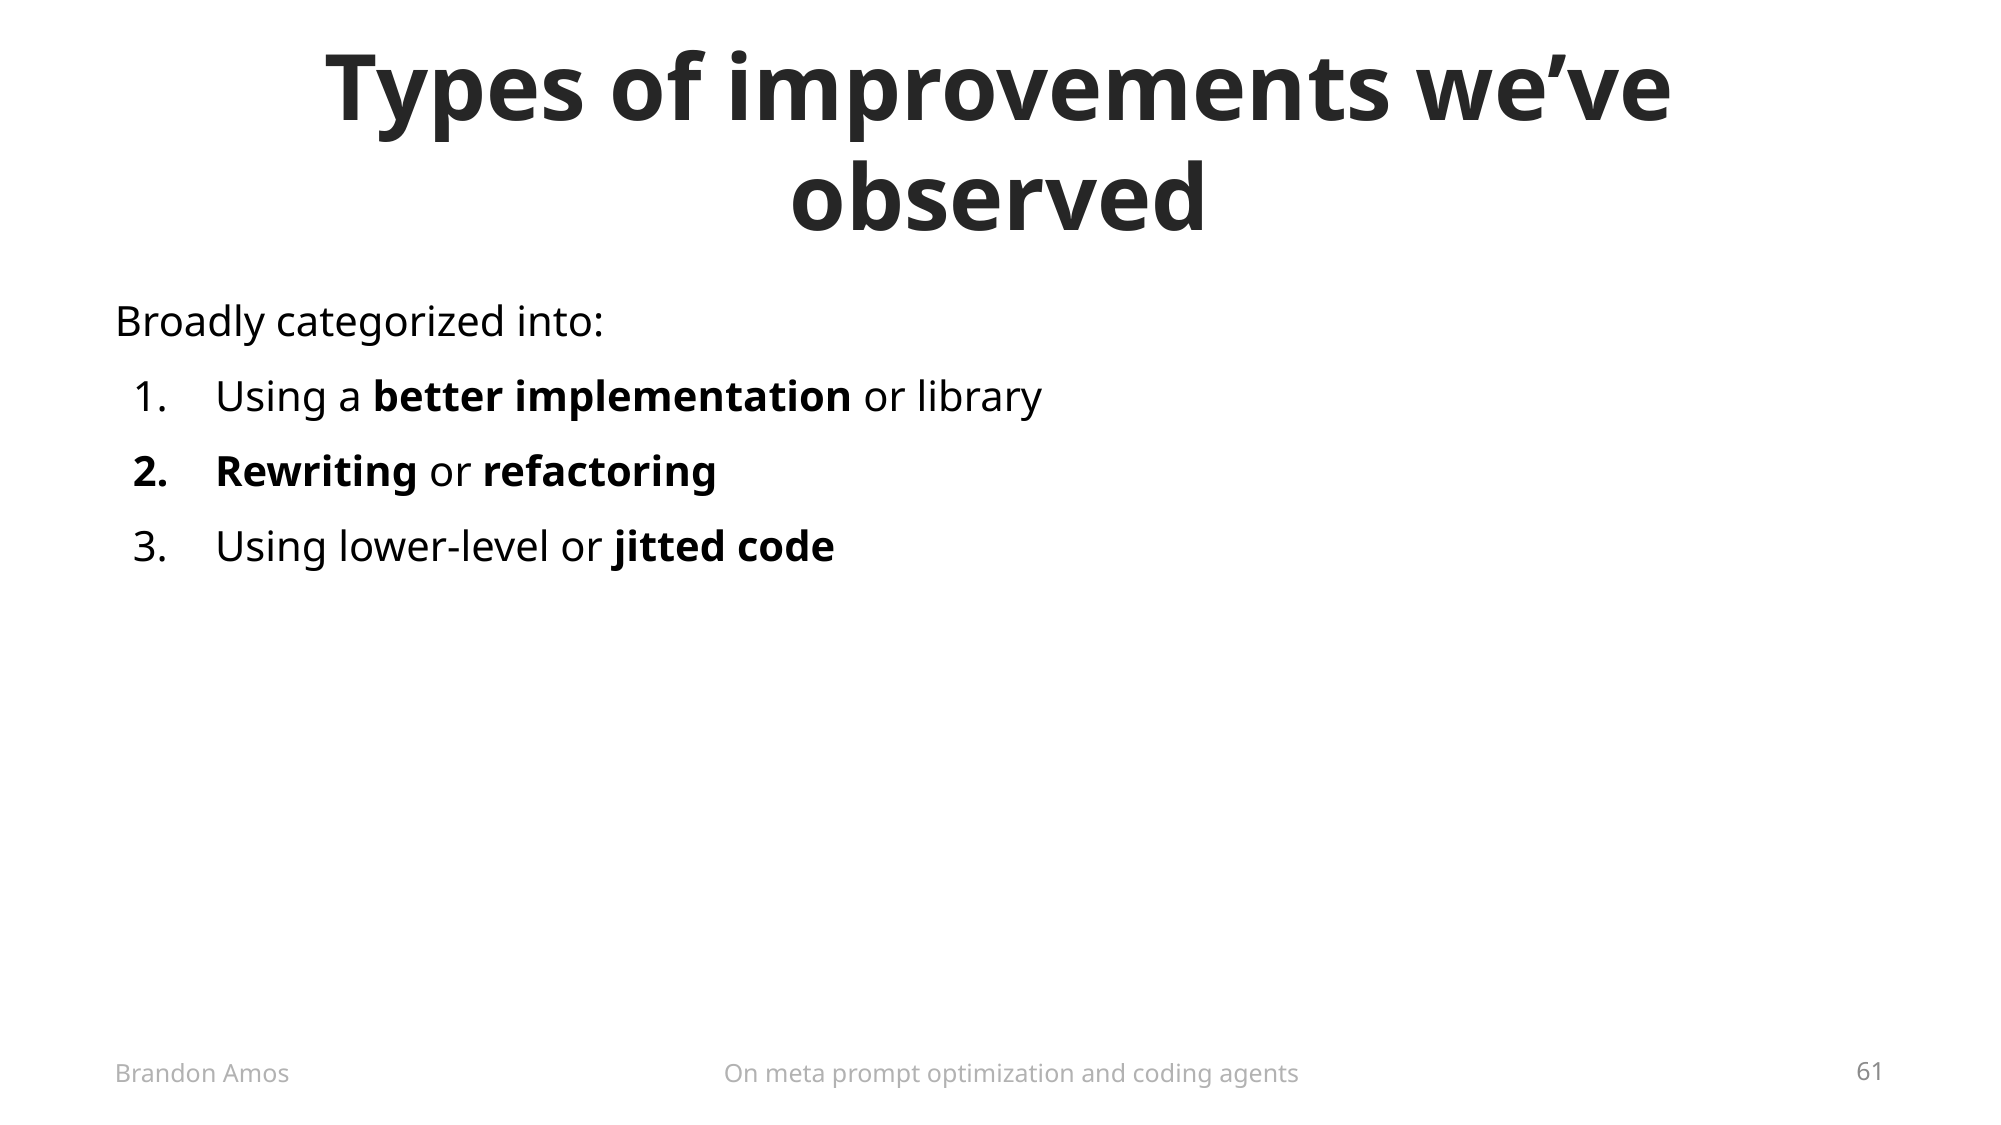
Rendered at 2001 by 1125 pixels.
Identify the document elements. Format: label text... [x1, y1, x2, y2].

footer On meta prompt optimization and coding agents [590, 1042, 1433, 1103]
list Broadly categorized into: Using a better implementation or library Rewriting or refactoring Using lower-level or jitted code [99, 262, 1900, 1005]
slide_number Brandon Amos [99, 1042, 567, 1103]
slide_number 61 [1433, 1042, 1900, 1103]
title Types of improvements we’ve observed [99, 45, 1900, 233]
